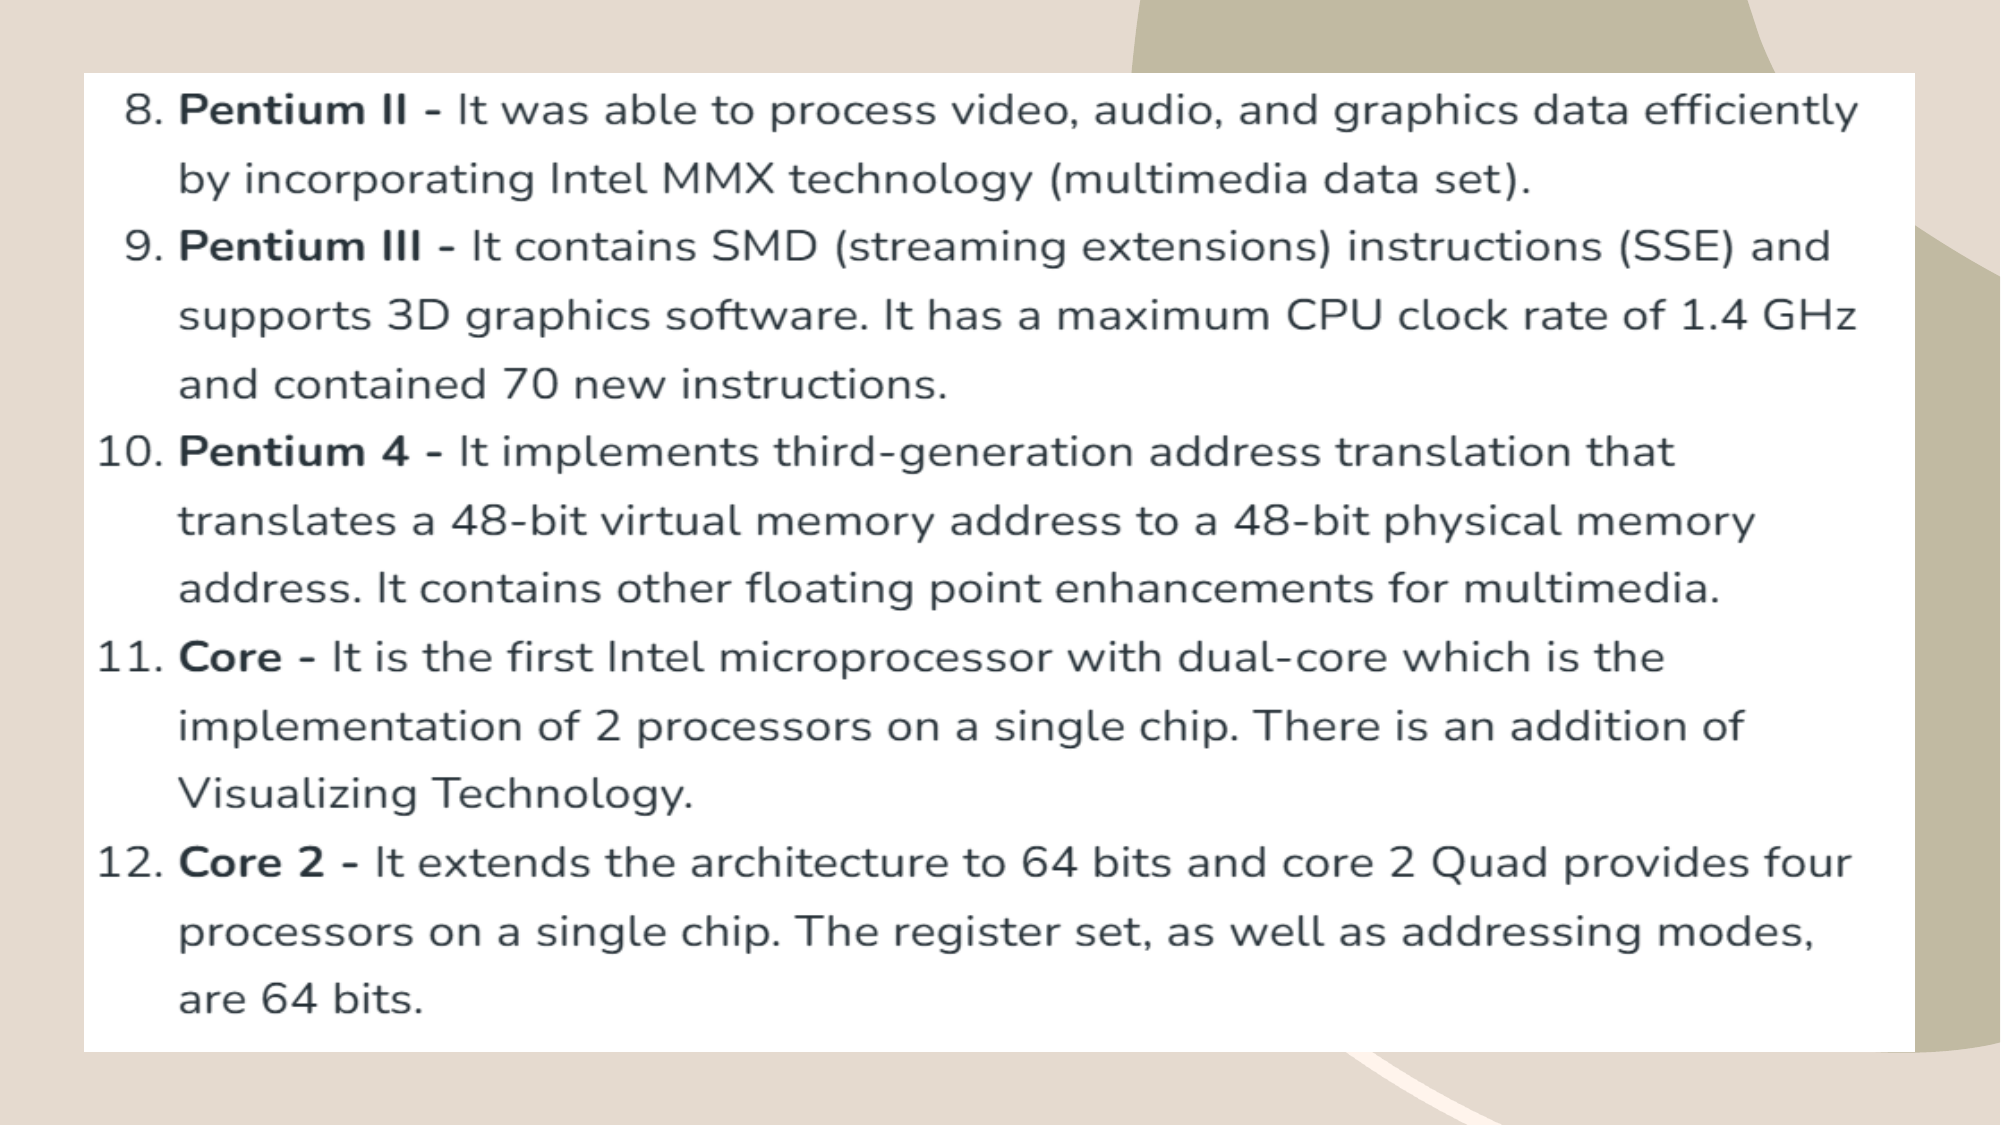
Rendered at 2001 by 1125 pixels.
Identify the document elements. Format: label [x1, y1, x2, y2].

picture [84, 73, 1915, 1125]
